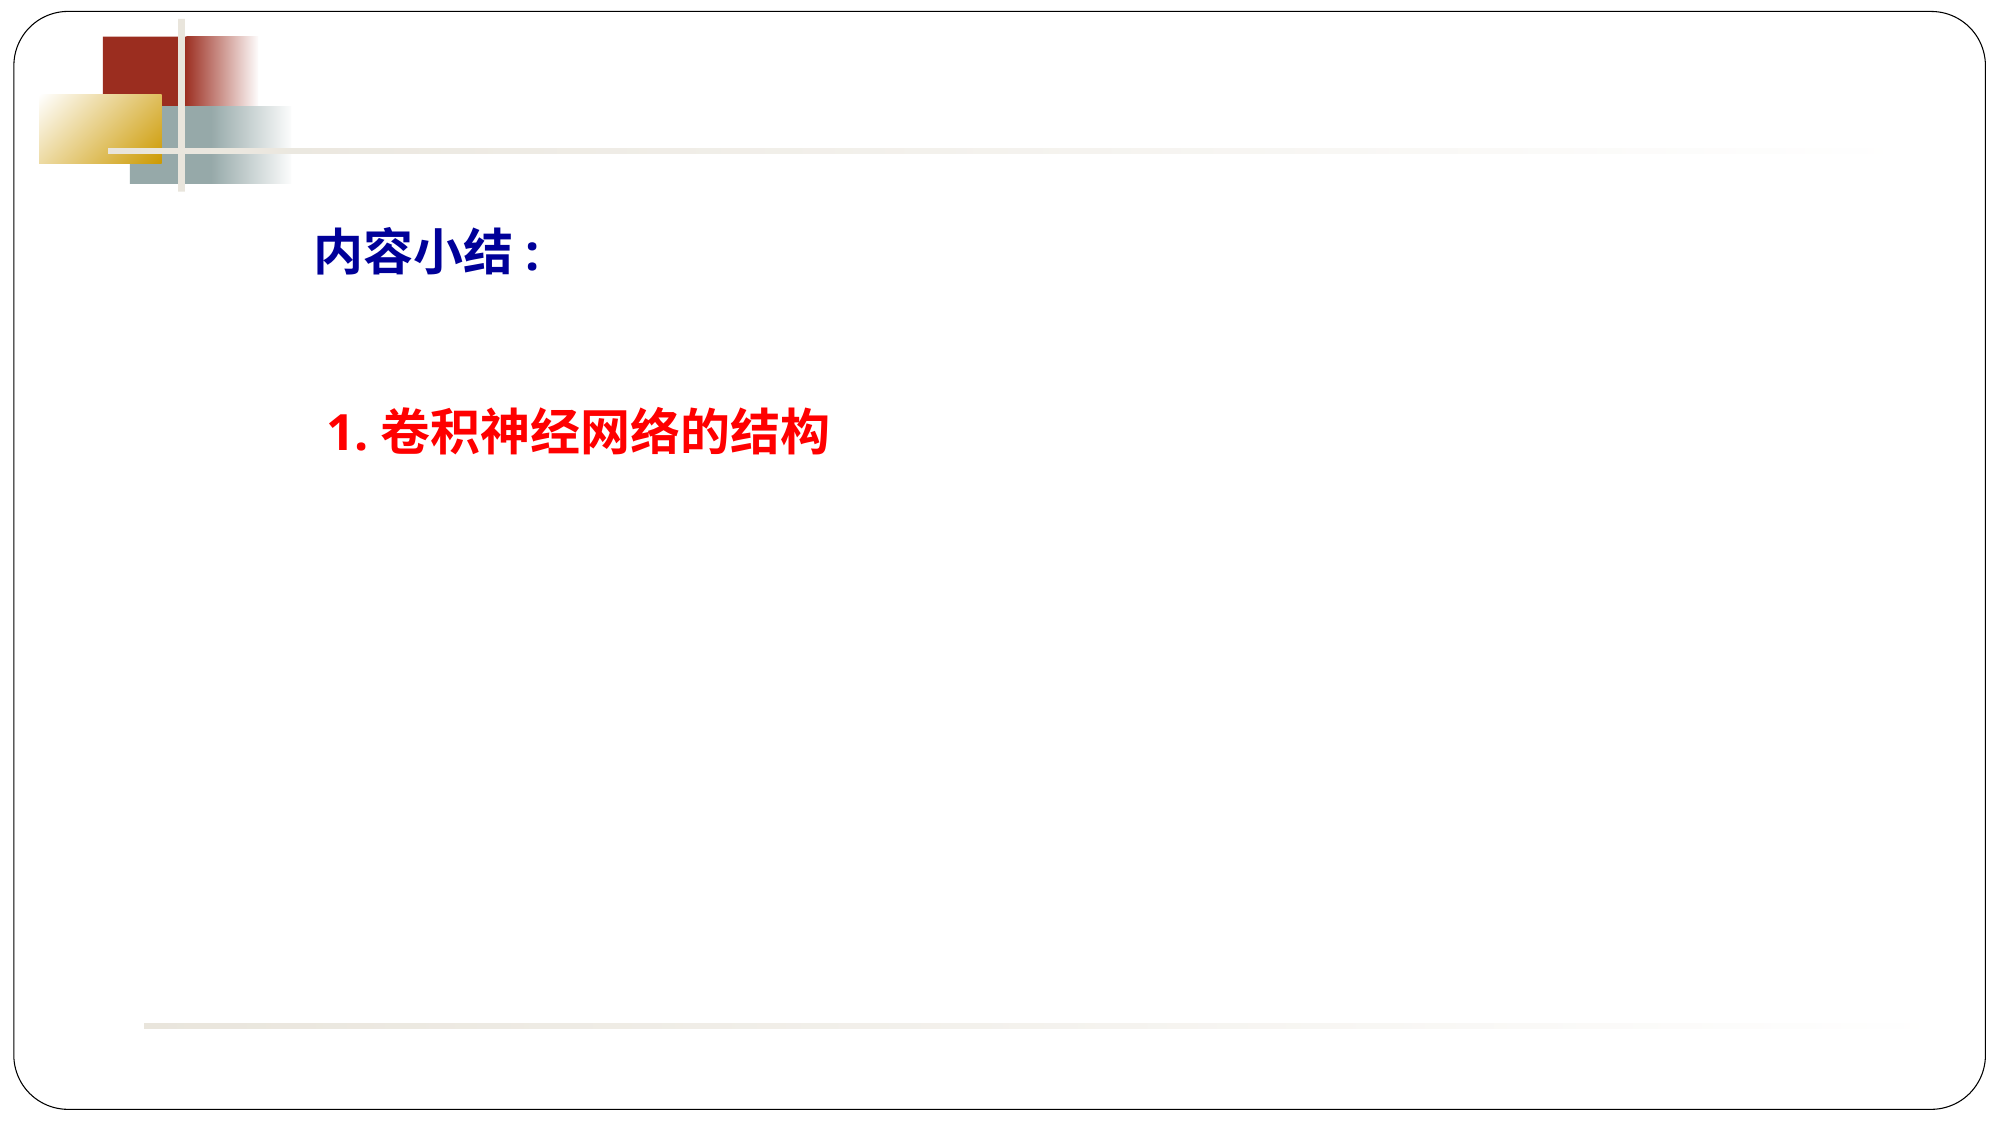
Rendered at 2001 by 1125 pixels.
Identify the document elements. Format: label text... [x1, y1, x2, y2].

text_box 内容小结: 1.卷积神经网络的结构 [298, 93, 1725, 468]
text_box [0, 27, 1344, 118]
